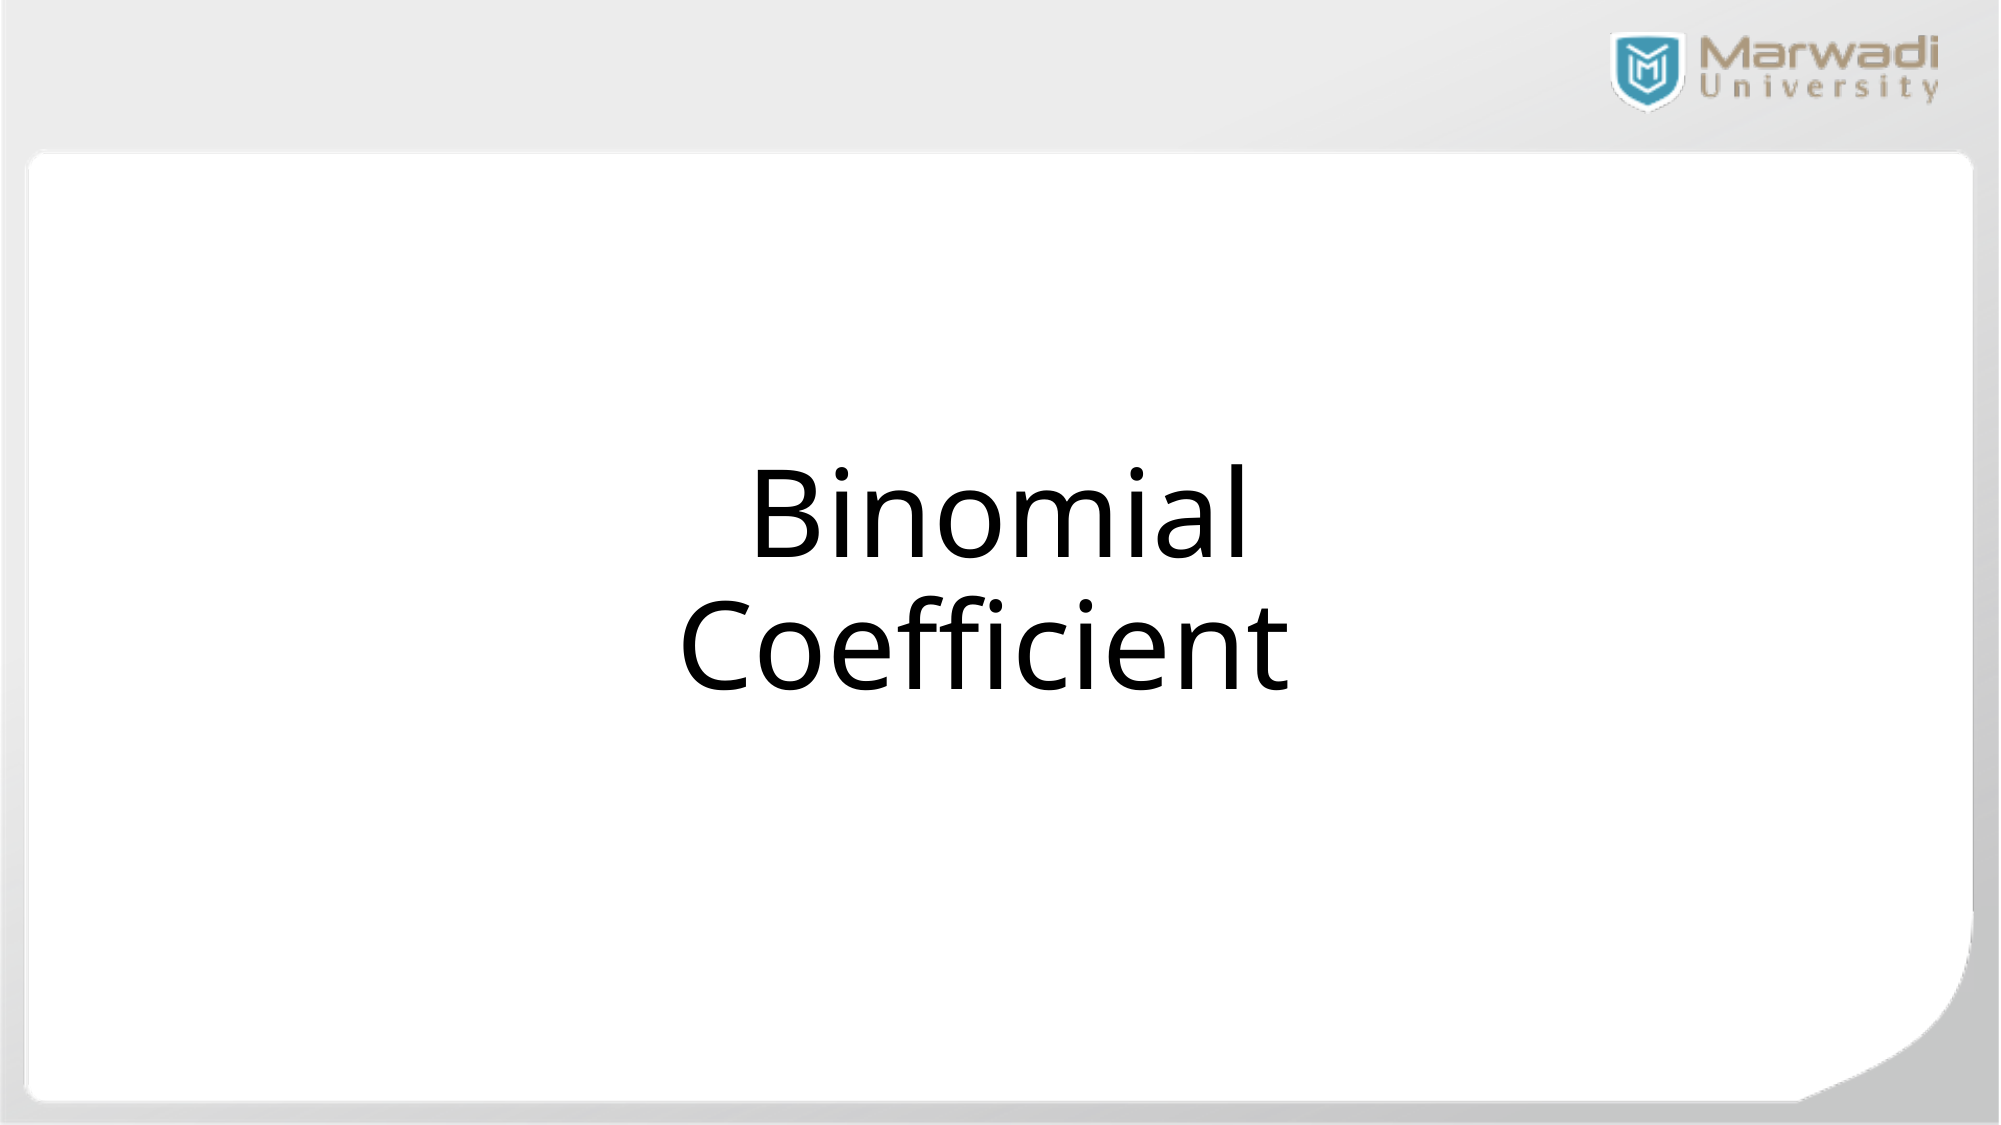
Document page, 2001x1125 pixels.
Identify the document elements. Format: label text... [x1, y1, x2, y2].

picture [0, 0, 1999, 1125]
title Binomial Coefficient [546, 393, 1454, 732]
